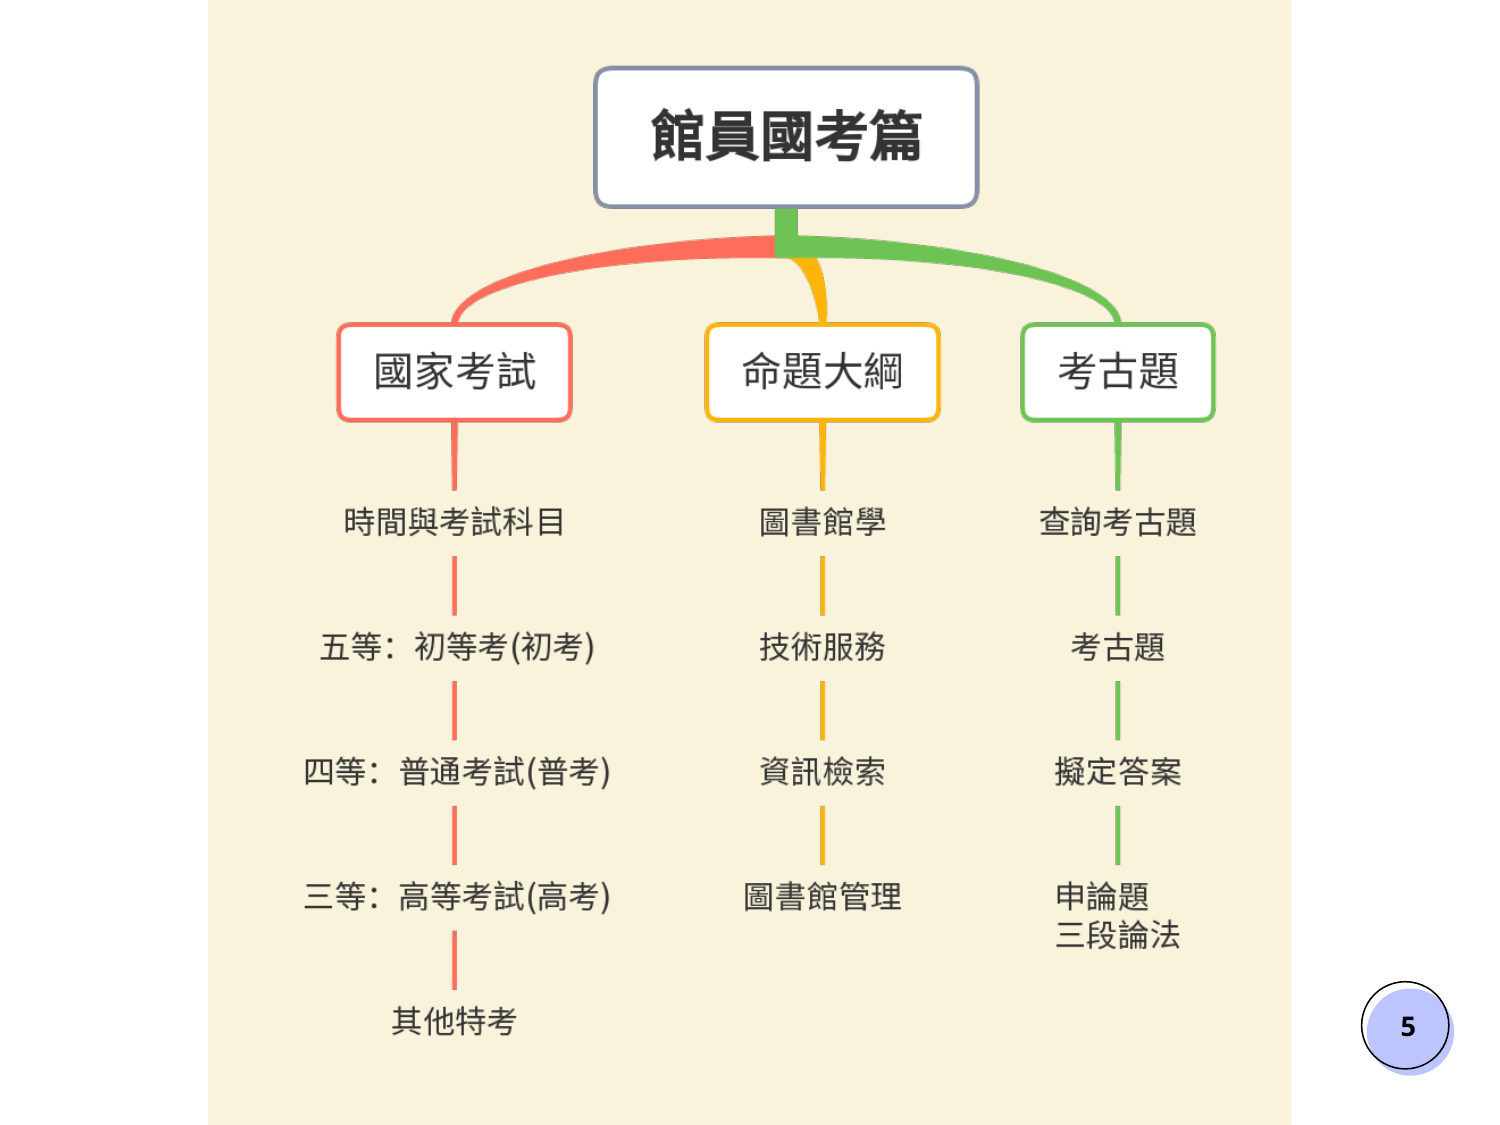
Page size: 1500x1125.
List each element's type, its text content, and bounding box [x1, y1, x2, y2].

picture [214, 0, 1286, 1125]
slide_number ‹#› [1363, 984, 1454, 1071]
